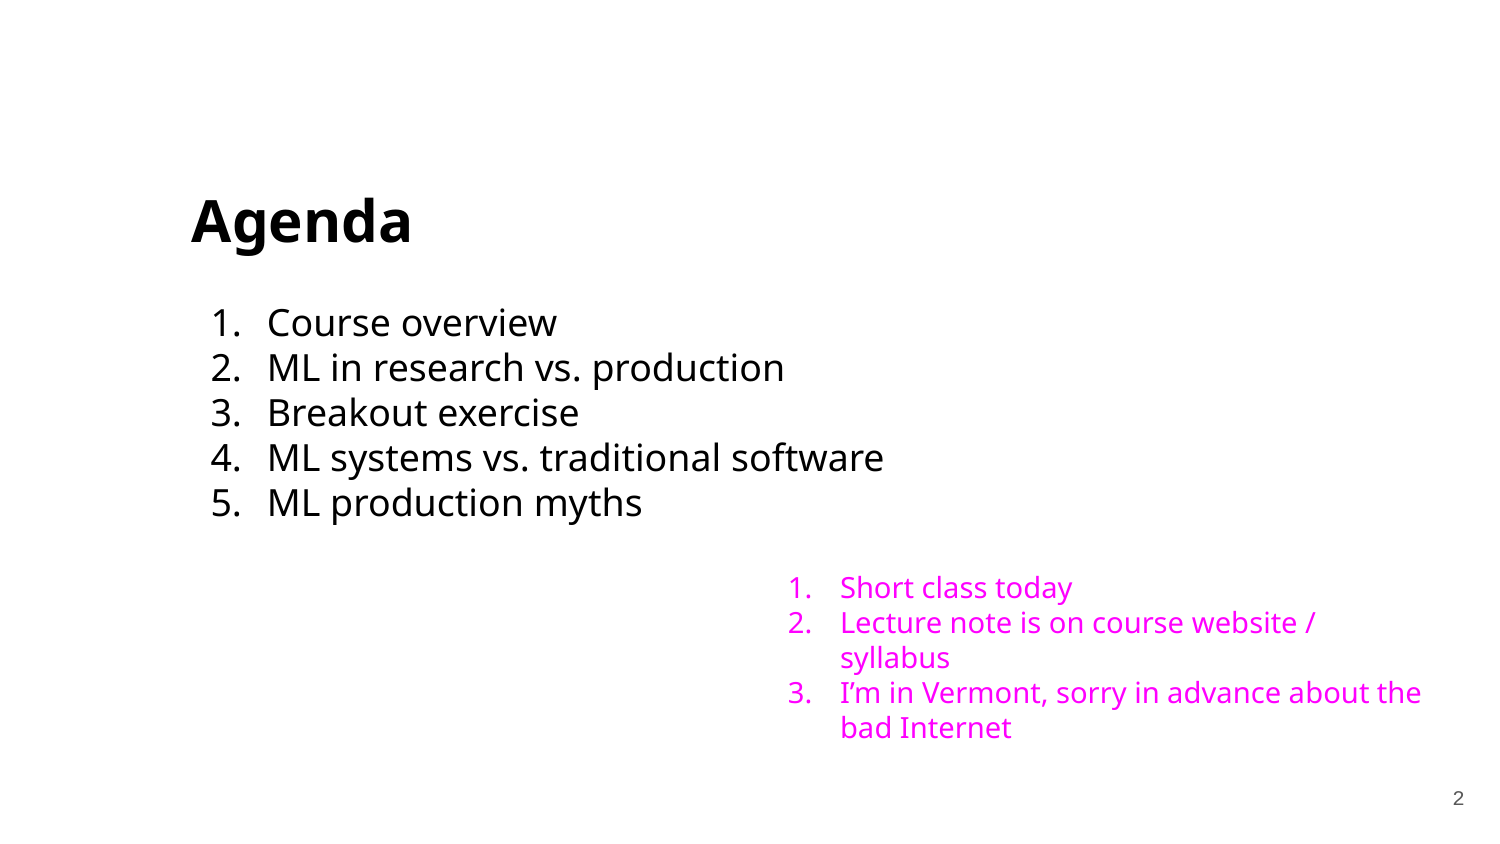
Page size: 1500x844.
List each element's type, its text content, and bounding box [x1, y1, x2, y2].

text_box Short class today Lecture note is on course website / syllabus I’m in Vermont, sorry in advance about the bad Internet [749, 554, 1440, 752]
title Agenda Course overview ML in research vs. production Breakout exercise ML systems vs. traditional software ML production myths [176, 168, 1096, 613]
text_box [888, 644, 1468, 779]
slide_number ‹#› [1389, 764, 1480, 830]
